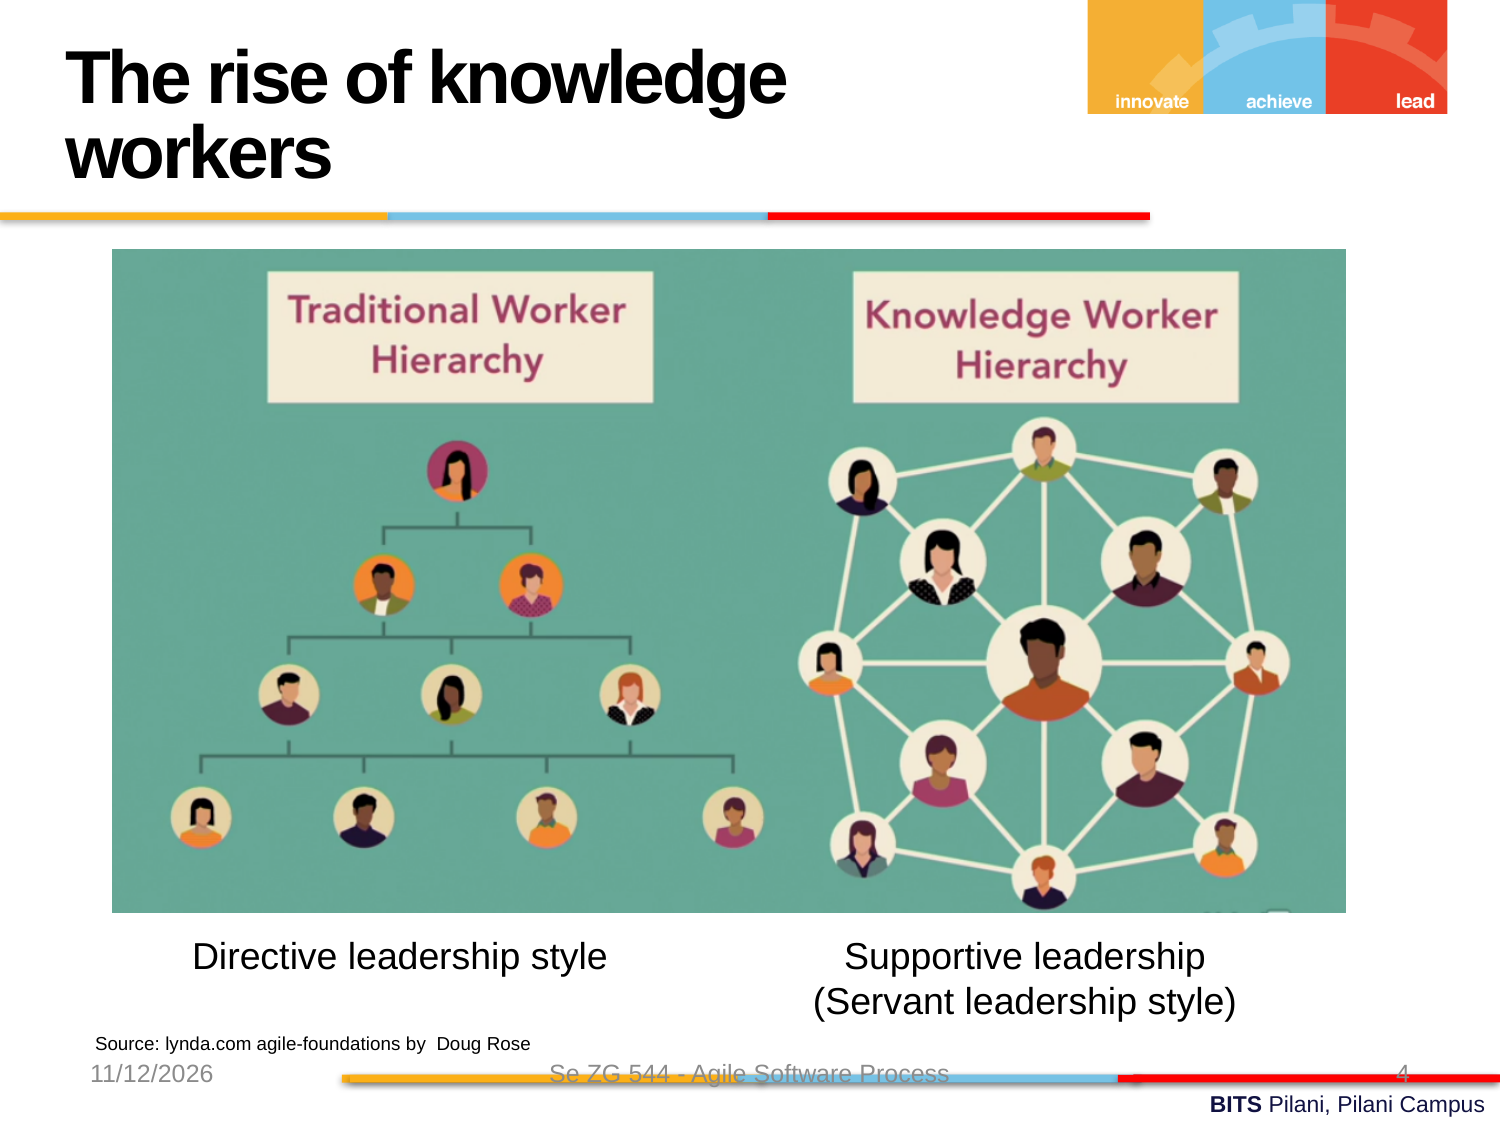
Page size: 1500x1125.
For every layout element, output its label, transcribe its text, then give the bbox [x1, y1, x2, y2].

text_box Supportive leadership (Servant leadership style) [762, 924, 1288, 1030]
footer Se ZG 544 - Agile Software Process [512, 1042, 988, 1103]
slide_number 4 [1074, 1042, 1425, 1103]
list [112, 249, 1346, 913]
text_box Source: lynda.com agile-foundations by Doug Rose [80, 1024, 625, 1062]
picture [1087, 0, 1448, 114]
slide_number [75, 1042, 425, 1103]
text_box Directive leadership style [137, 924, 663, 985]
list The rise of knowledge workers [50, 24, 1088, 213]
